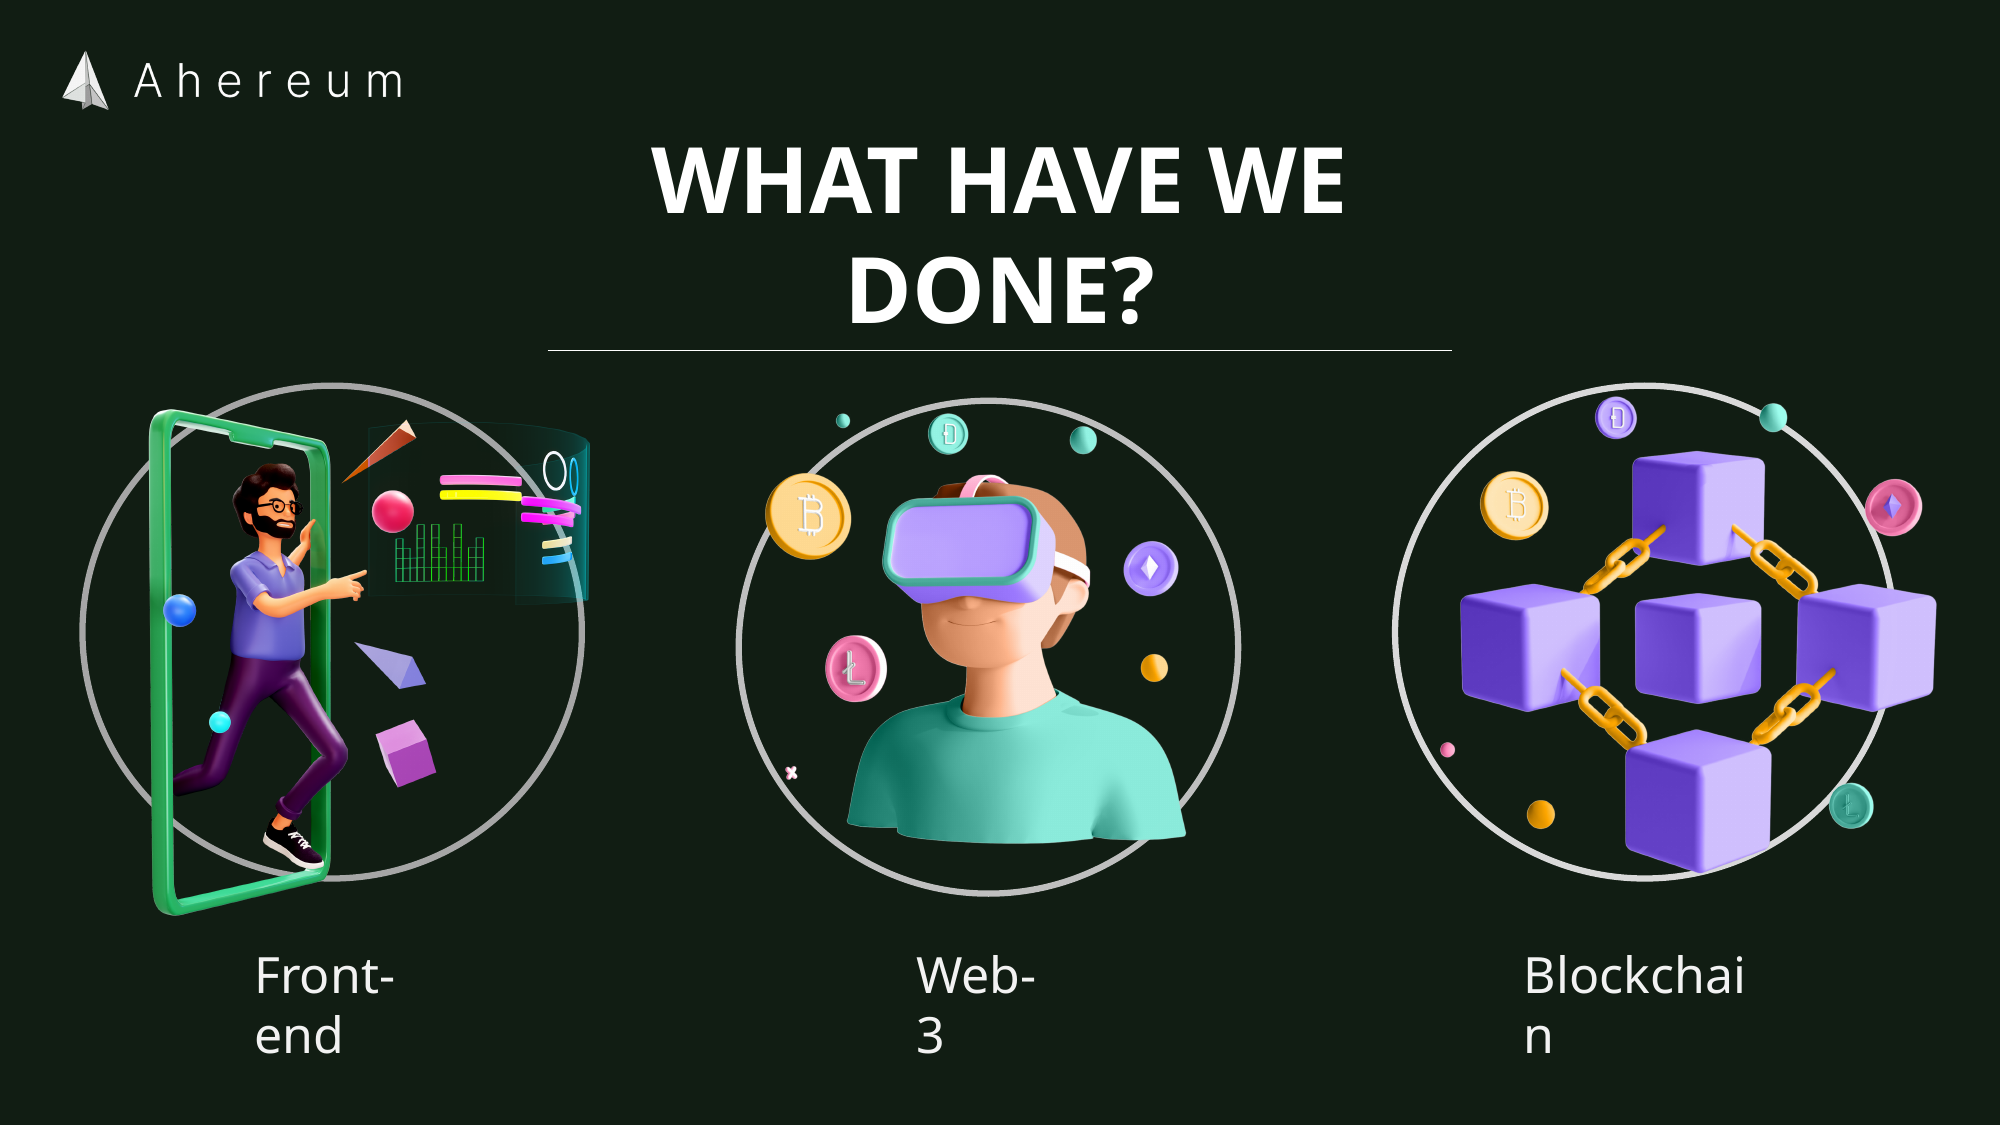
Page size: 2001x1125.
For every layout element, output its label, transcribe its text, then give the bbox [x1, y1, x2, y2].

text_box Web-3 [901, 991, 1074, 1071]
text_box WHAT HAVE WE DONE? [878, 114, 1367, 273]
text_box Blockchain [1508, 1021, 1791, 1071]
picture [0, 0, 2000, 1125]
